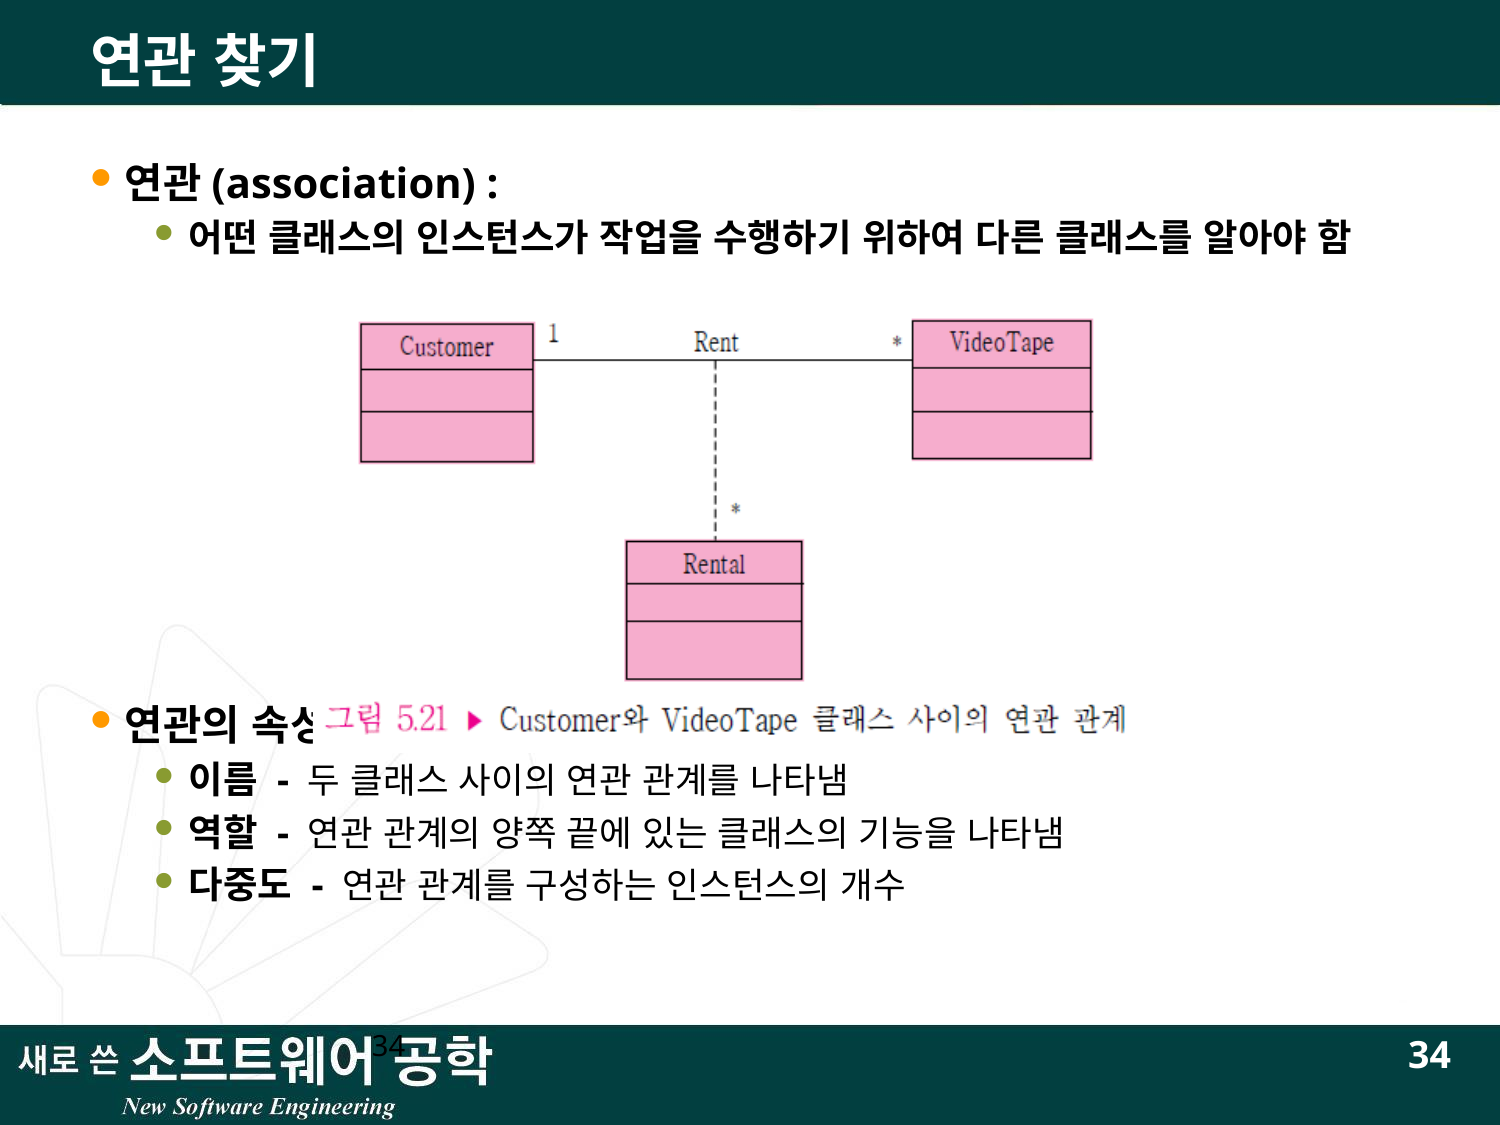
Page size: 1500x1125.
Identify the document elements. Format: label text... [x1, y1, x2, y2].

picture [0, 0, 1500, 1125]
slide_number 34 [70, 1019, 421, 1098]
title 연관 찾기 [74, 13, 1426, 106]
list 연관(association) : 어떤 클래스의 인스턴스가 작업을 수행하기 위하여 다른 클래스를 알아야 함 연관의 속성 이름 - 두 클래스 사이의 연관 관계를 나타냄 역할 - 연관 관계의 양쪽 끝에 있는 클래스의 기능을 나타냄 다중도 - 연관 관계를 구성하는 인스턴스의 개수 [74, 148, 1426, 1006]
